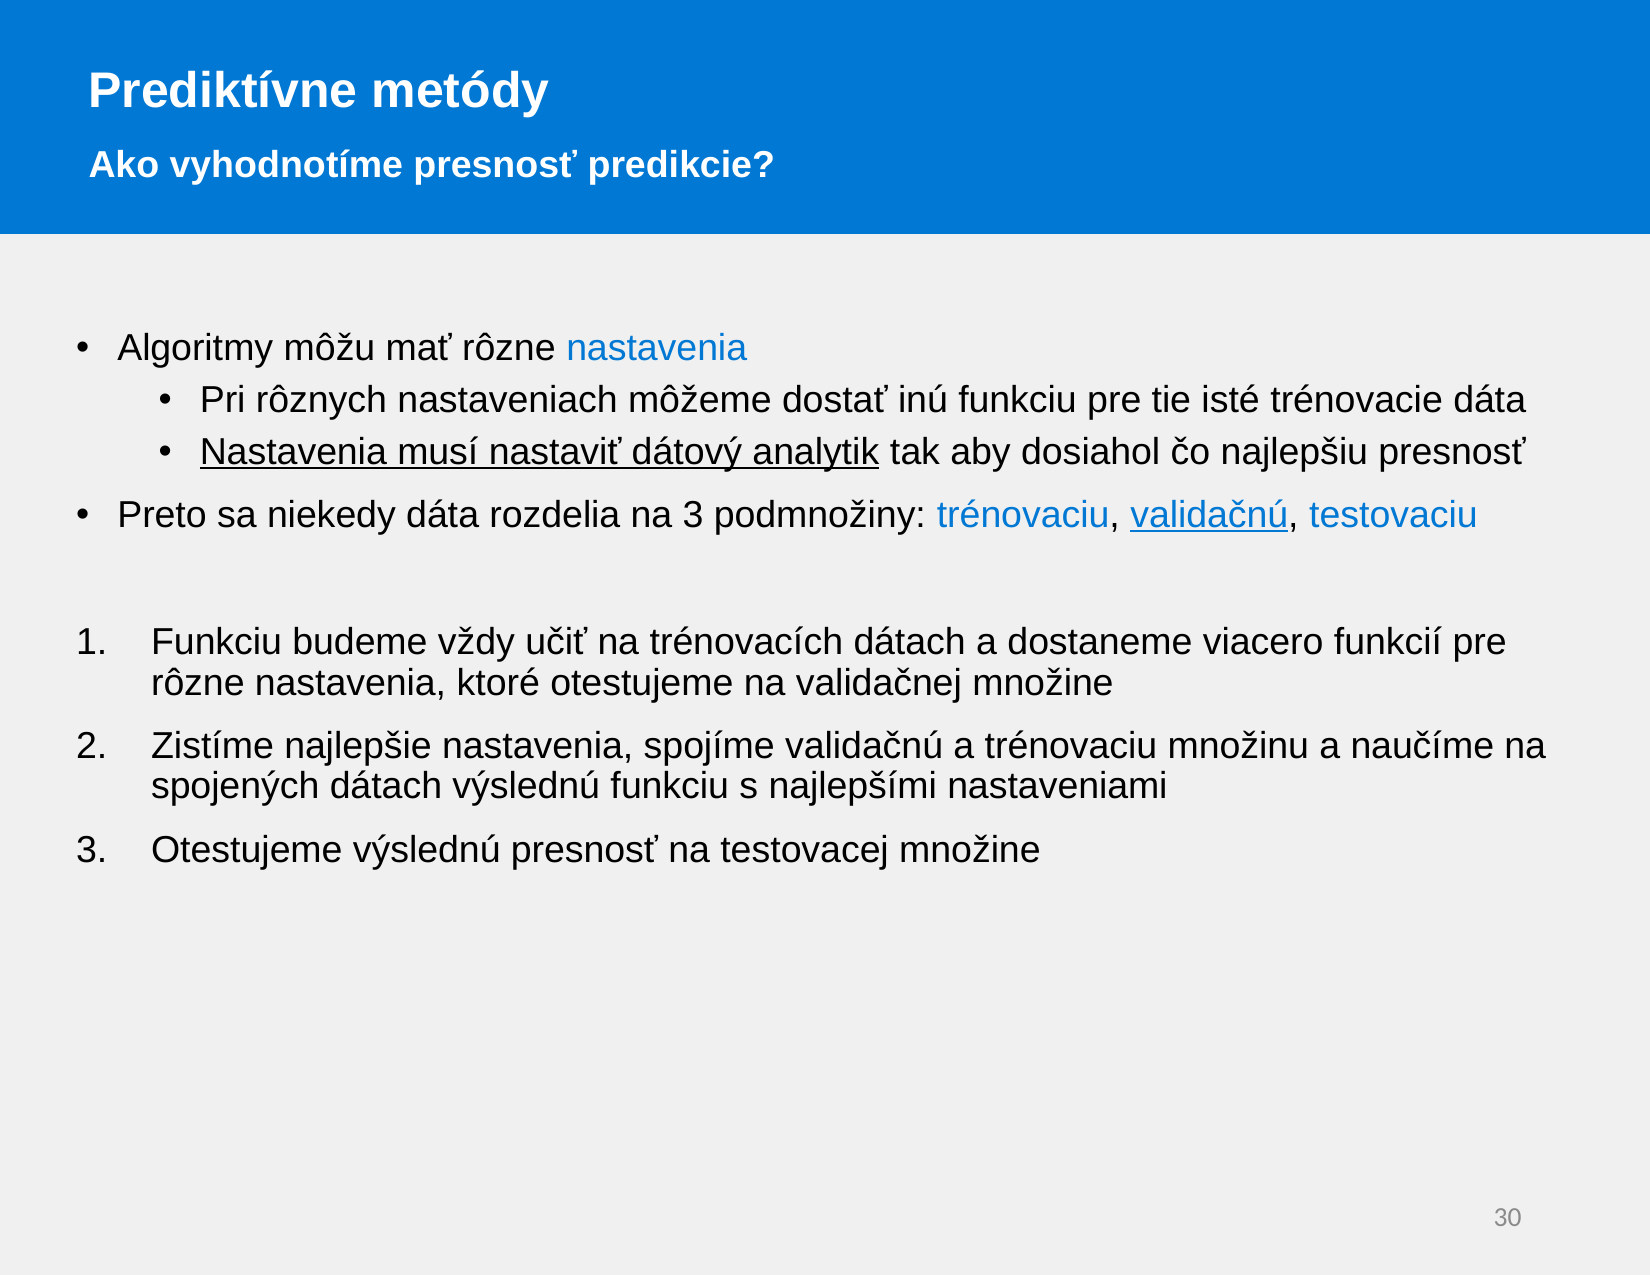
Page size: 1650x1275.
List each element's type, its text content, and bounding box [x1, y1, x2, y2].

text_box Prediktívne metódy Ako vyhodnotíme presnosť predikcie? [73, 20, 1602, 193]
text_box [0, 0, 1650, 234]
slide_number 30 [1165, 1181, 1537, 1250]
